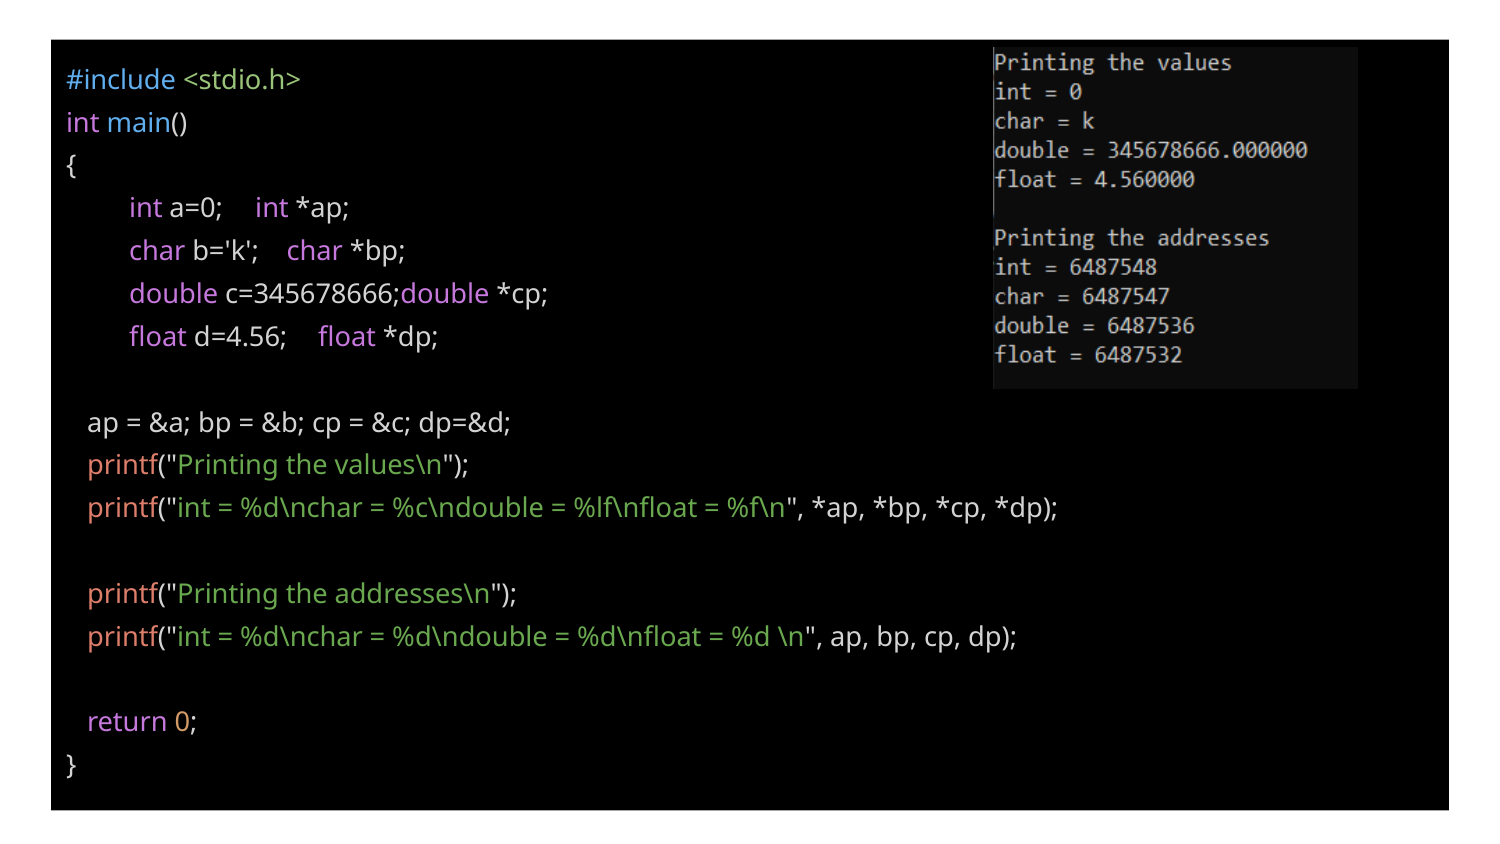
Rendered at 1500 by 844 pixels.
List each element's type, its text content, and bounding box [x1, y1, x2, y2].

list #include <stdio.h> int main() { int a=0; int *ap; char b='k'; char *bp; double c=345678666;double *cp; float d=4.56; float *dp; ap = &a; bp = &b; cp = &c; dp=&d; printf("Printing the values\n"); printf("int = %d\nchar = %c\ndouble = %lf\nfloat = %f\n", *ap, *bp, *cp, *dp); printf("Printing the addresses\n"); printf("int = %d\nchar = %d\ndouble = %d\nfloat = %d \n", ap, bp, cp, dp); return 0; } [51, 39, 1449, 811]
picture [993, 47, 1358, 389]
